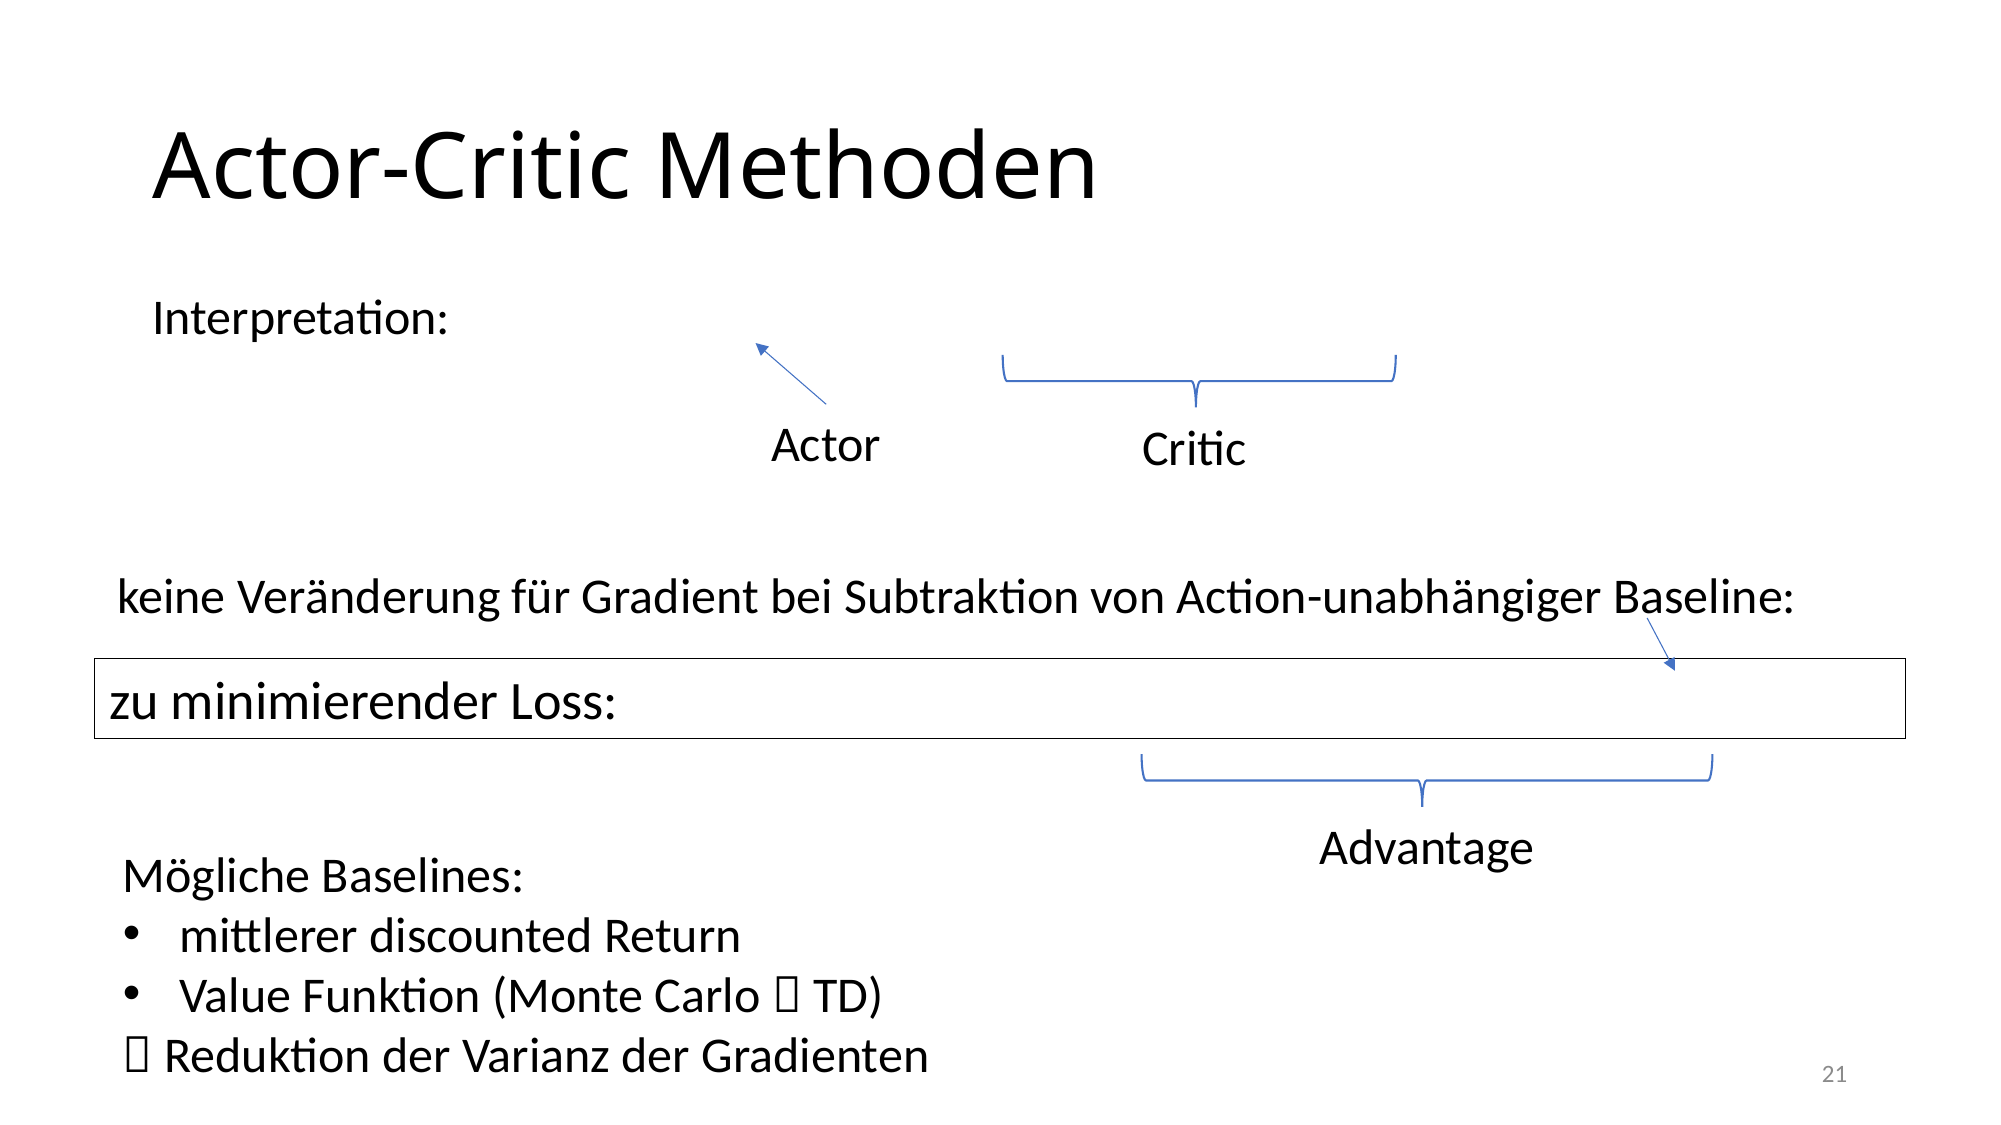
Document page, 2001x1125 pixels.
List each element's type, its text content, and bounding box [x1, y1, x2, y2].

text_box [1647, 617, 1675, 671]
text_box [755, 343, 827, 405]
text_box Mögliche Baselines: mittlerer discounted Return Value Funktion (Monte Carlo  TD)  Reduktion der Varianz der Gradienten [108, 834, 945, 1090]
slide_number 21 [1412, 1042, 1863, 1103]
text_box [1141, 754, 1713, 806]
text_box Critic [1127, 407, 1262, 483]
text_box keine Veränderung für Gradient bei Subtraktion von Action-unabhängiger Baseline: [102, 556, 1813, 631]
text_box Advantage [1304, 806, 1550, 882]
text_box Actor [756, 404, 897, 479]
title Actor-Critic Methoden [137, 59, 1863, 278]
text_box [1002, 354, 1397, 408]
